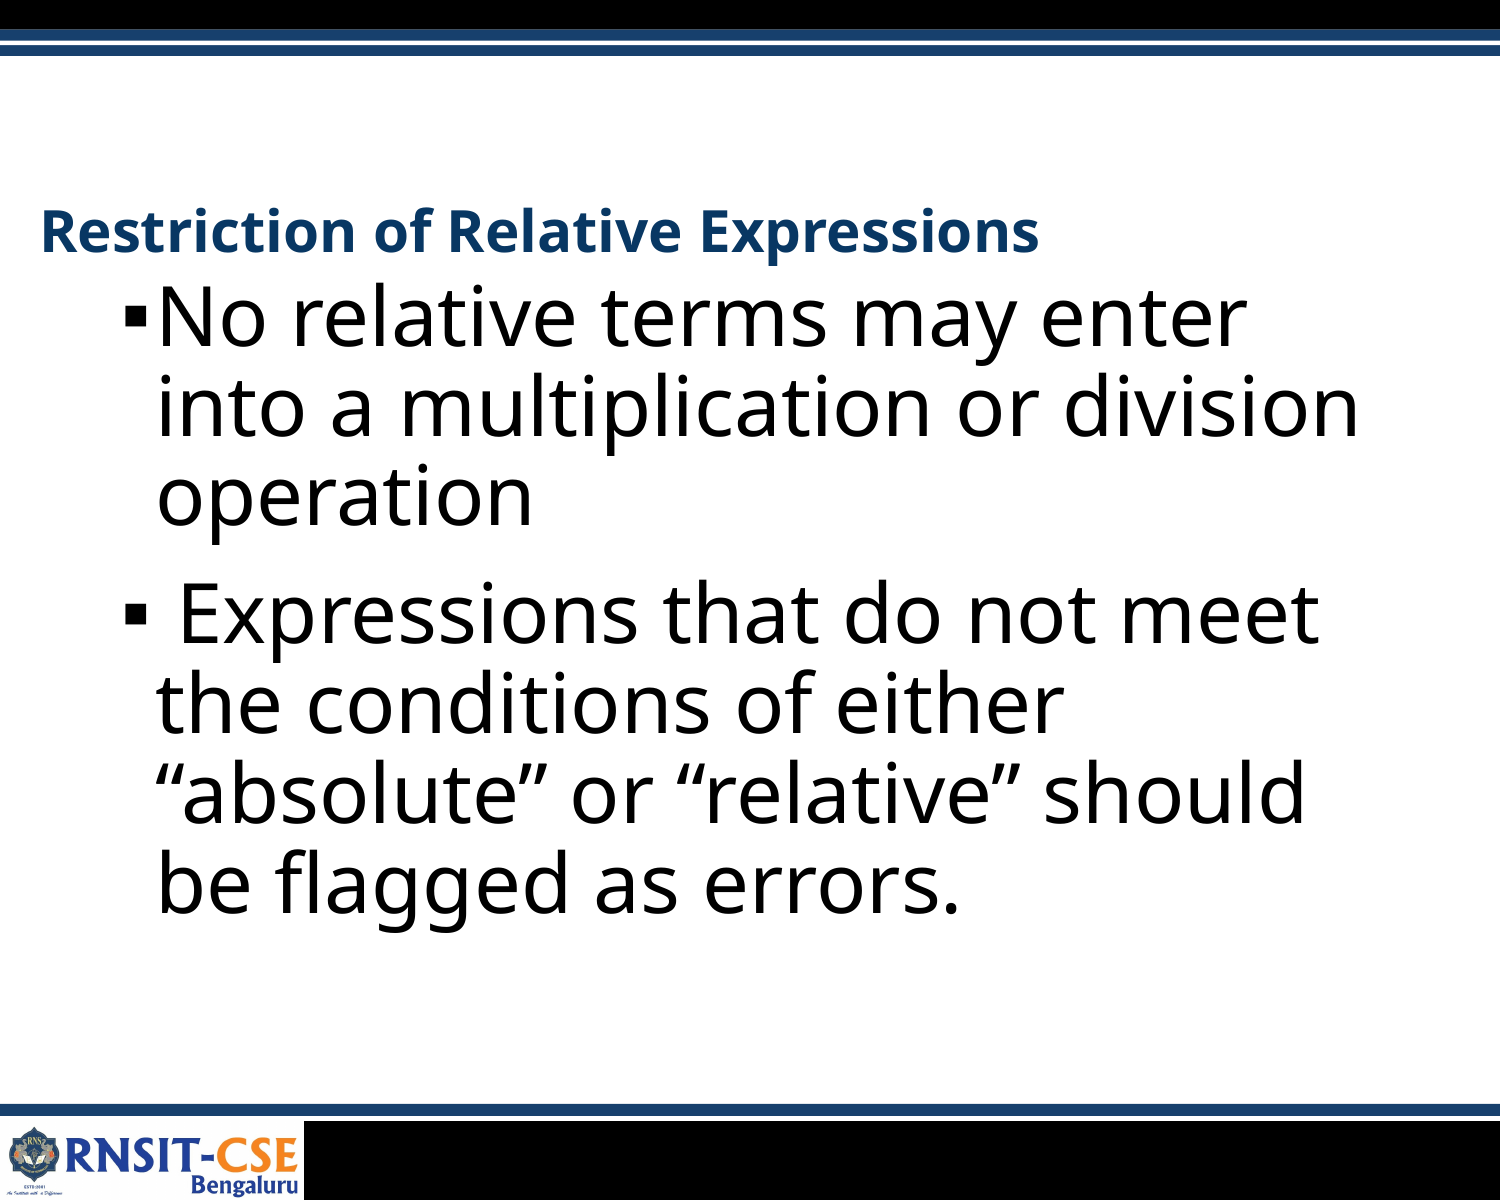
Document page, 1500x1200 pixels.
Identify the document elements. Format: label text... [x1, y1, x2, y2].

picture [0, 1119, 304, 1200]
list No relative terms may enter into a multiplication or division operation Expressions that do not meet the conditions of either “absolute” or “relative” should be flagged as errors. [106, 266, 1394, 1054]
title Restriction of Relative Expressions [24, 85, 1489, 273]
